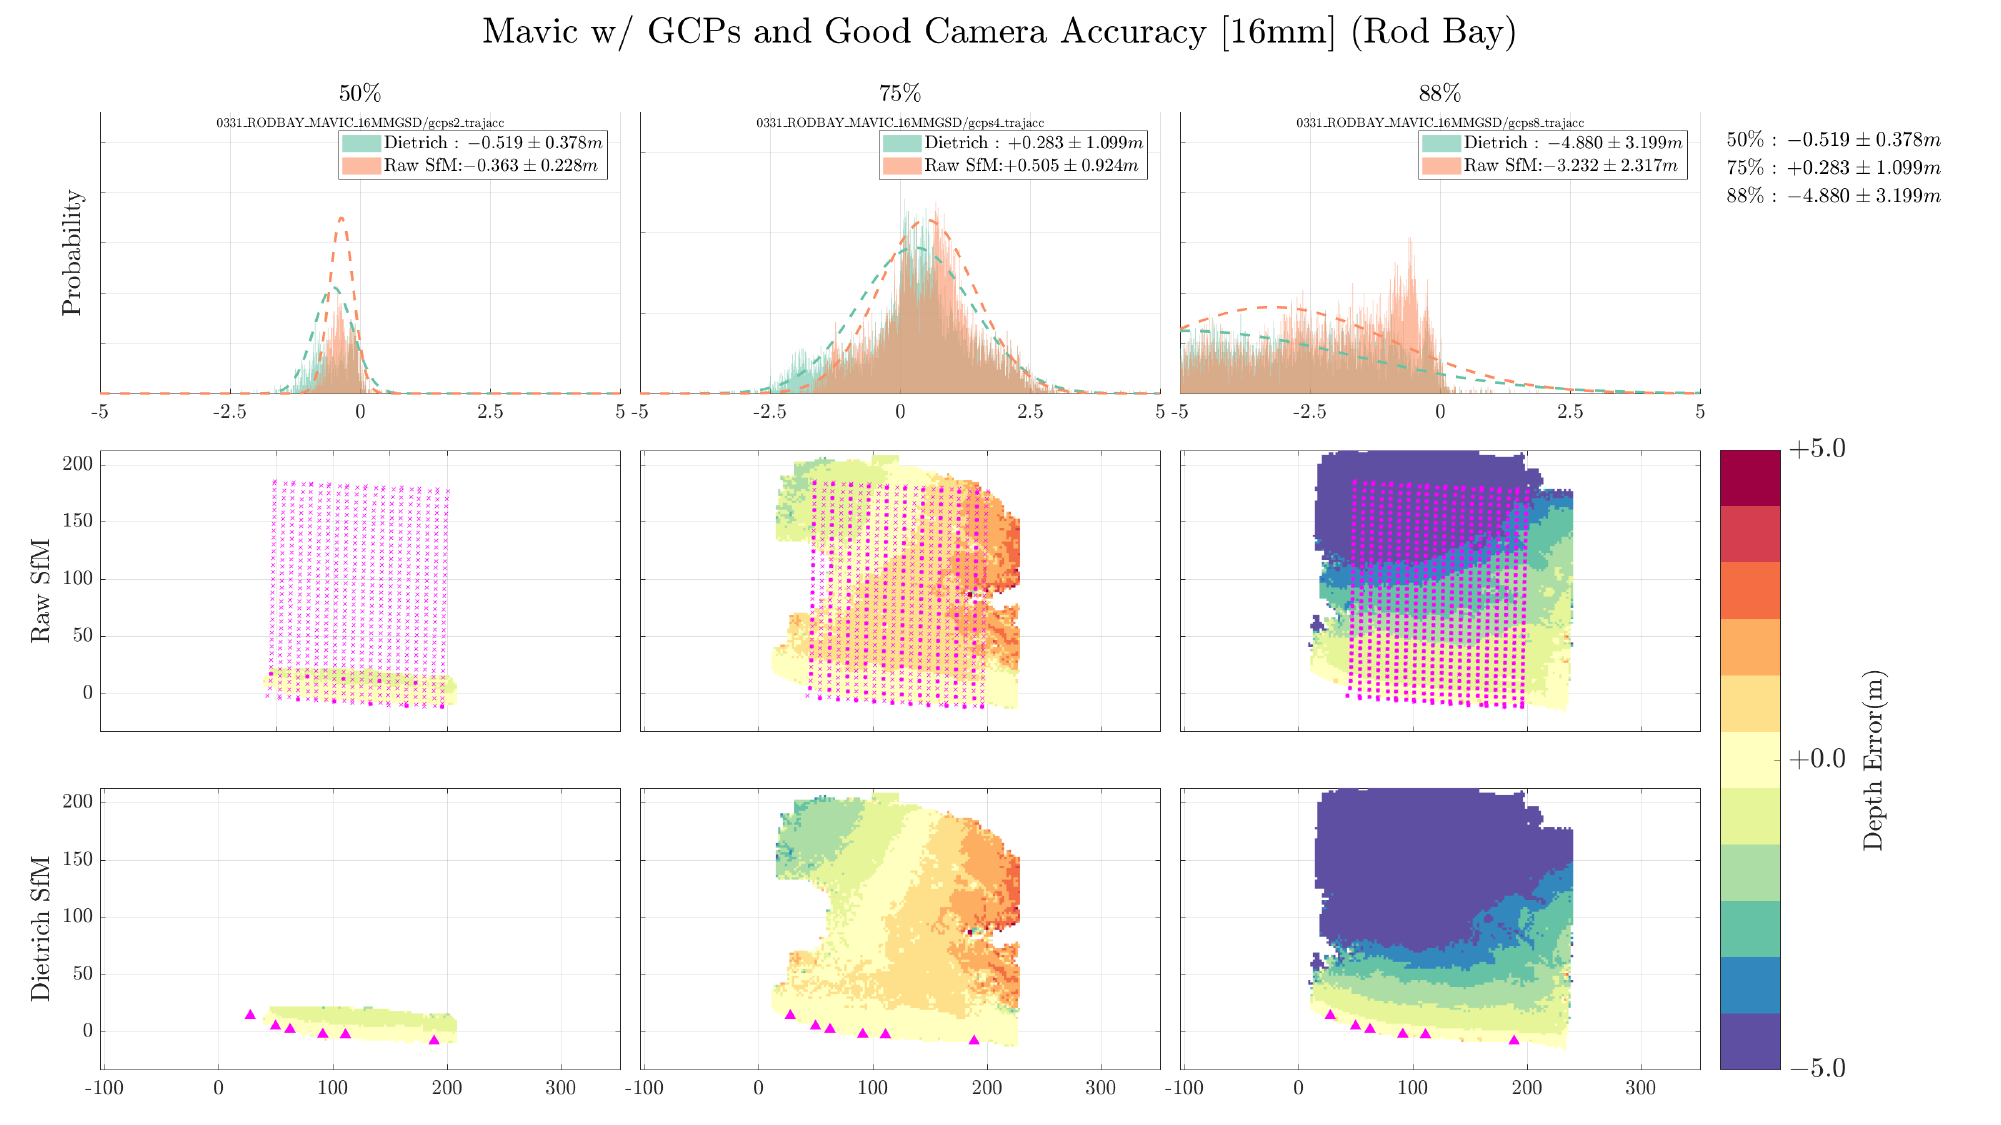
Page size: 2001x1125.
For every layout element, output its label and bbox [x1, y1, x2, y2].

list [0, 0, 2000, 1125]
